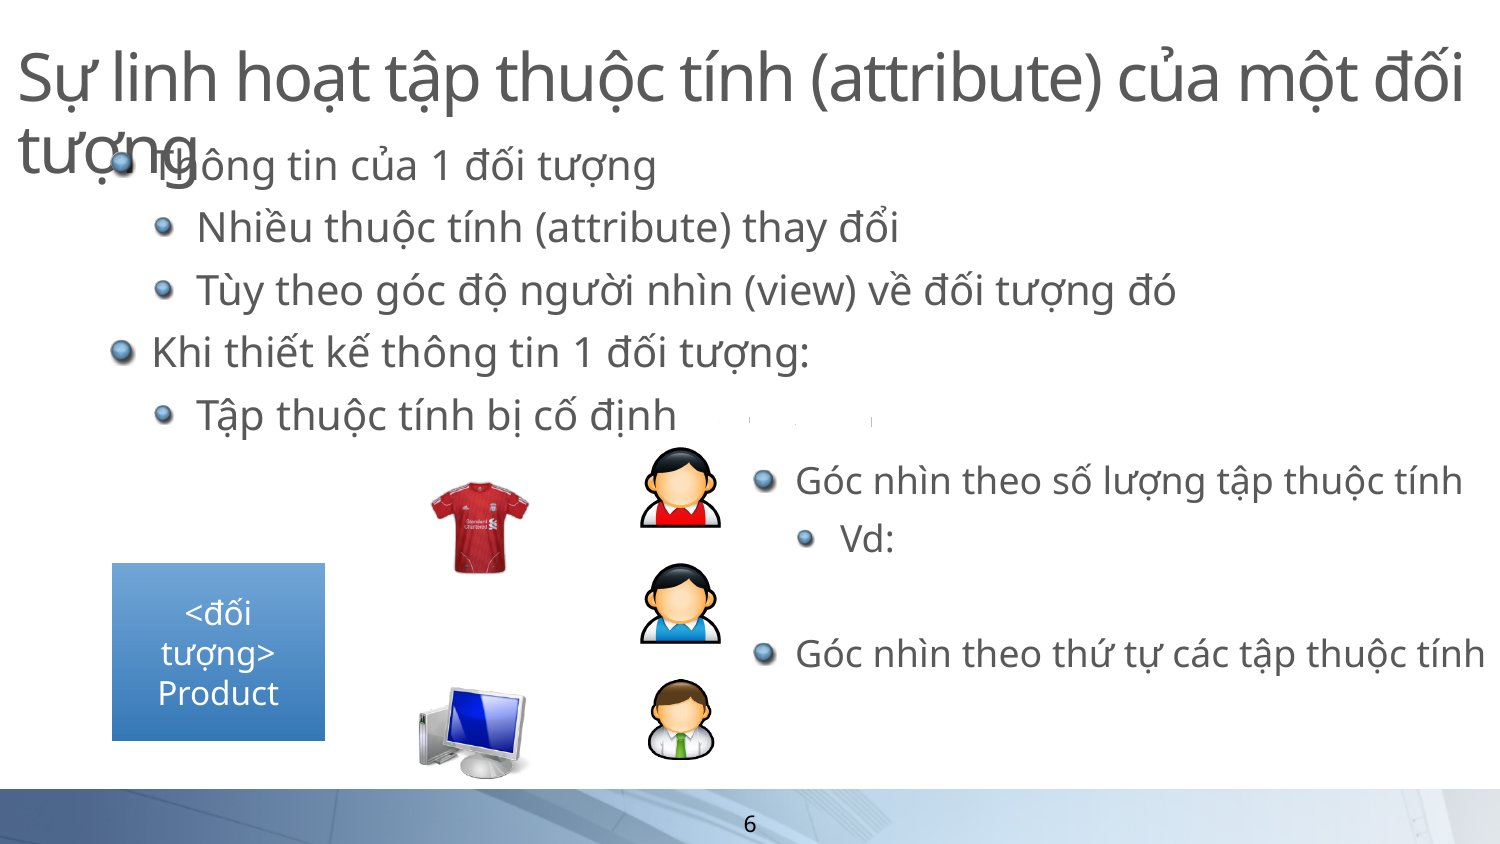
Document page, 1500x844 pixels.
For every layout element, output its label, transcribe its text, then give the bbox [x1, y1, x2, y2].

list Thông tin của 1 đối tượng Nhiều thuộc tính (attribute) thay đổi Tùy theo góc độ người nhìn (view) về đối tượng đó Khi thiết kế thông tin 1 đối tượng: Tập thuộc tính bị cố định [106, 138, 1407, 568]
text_box <đối tượng> Product [110, 561, 327, 743]
picture [411, 659, 533, 780]
picture [640, 679, 721, 760]
picture [151, 214, 174, 237]
picture [106, 336, 136, 366]
picture [429, 477, 530, 578]
picture [640, 447, 721, 528]
picture [106, 148, 136, 178]
picture [749, 466, 777, 493]
picture [0, 789, 1500, 844]
picture [151, 402, 174, 425]
text_box Góc nhìn theo số lượng tập thuộc tính Vd: Góc nhìn theo thứ tự các tập thuộc tính [749, 457, 1500, 675]
title Sự linh hoạt tập thuộc tính (attribute) của một đối tượng [17, 44, 1500, 113]
picture [749, 639, 777, 666]
picture [151, 277, 174, 300]
picture [794, 527, 815, 548]
picture [640, 563, 721, 644]
